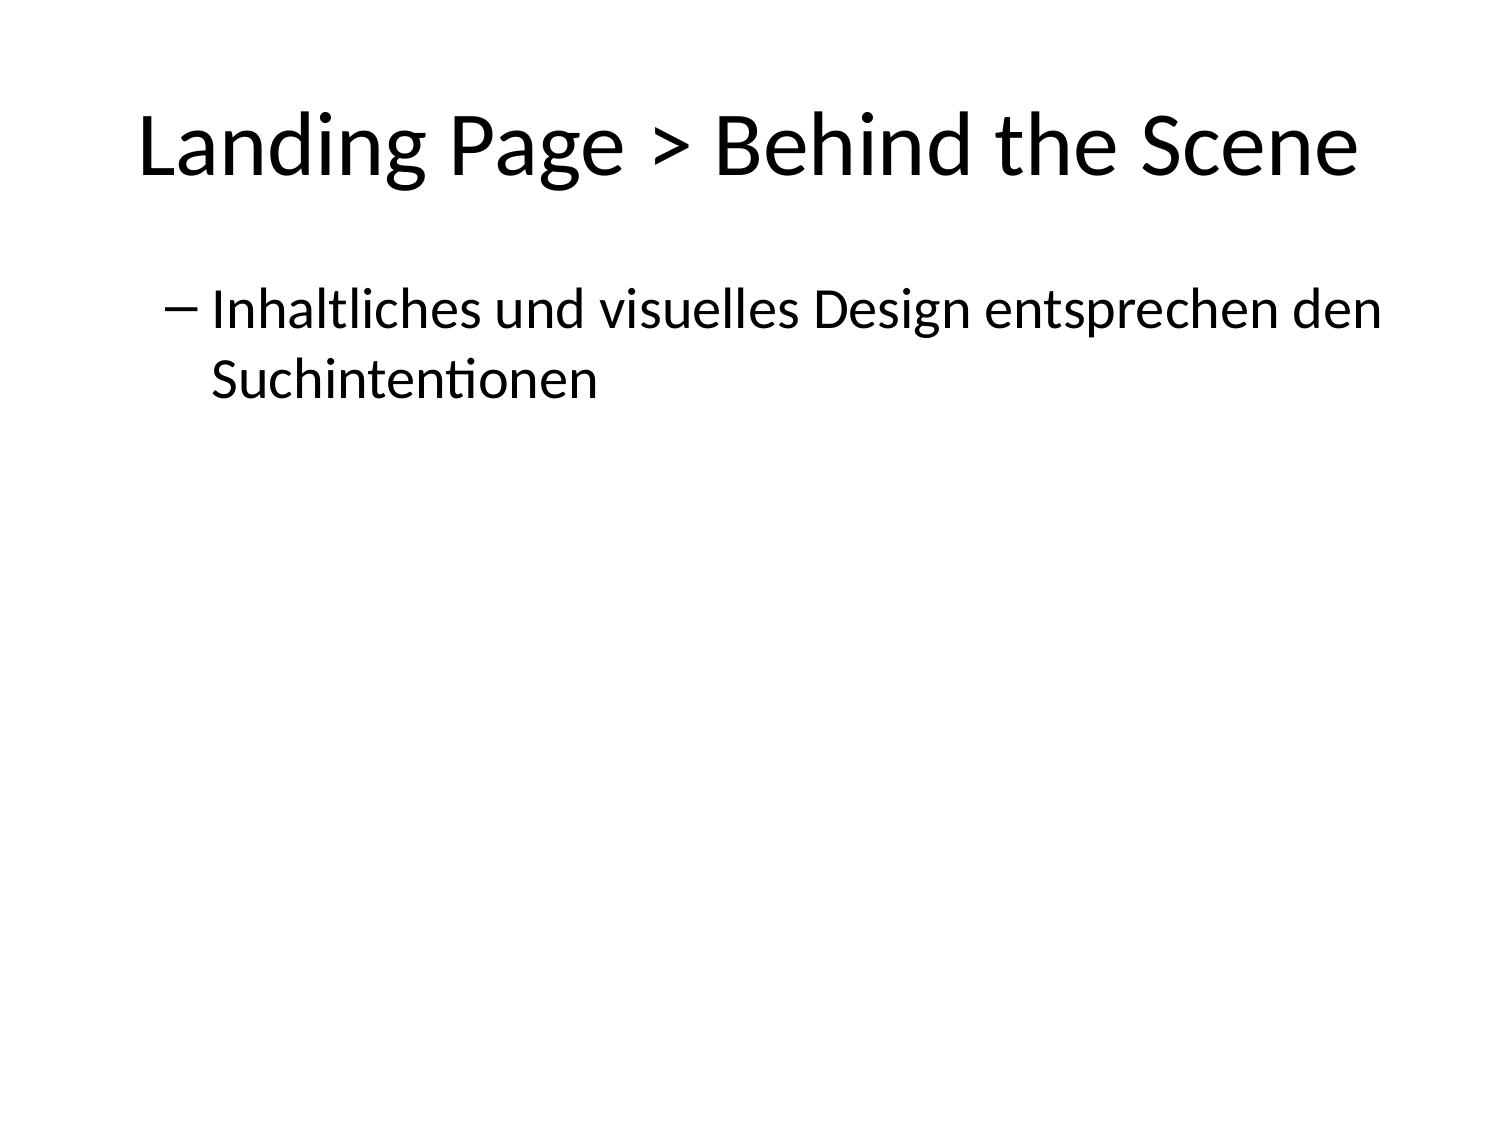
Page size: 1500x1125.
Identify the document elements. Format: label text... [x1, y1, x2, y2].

list Inhaltliches und visuelles Design entsprechen den Suchintentionen [75, 262, 1425, 1005]
title Landing Page > Behind the Scene [75, 45, 1425, 233]
